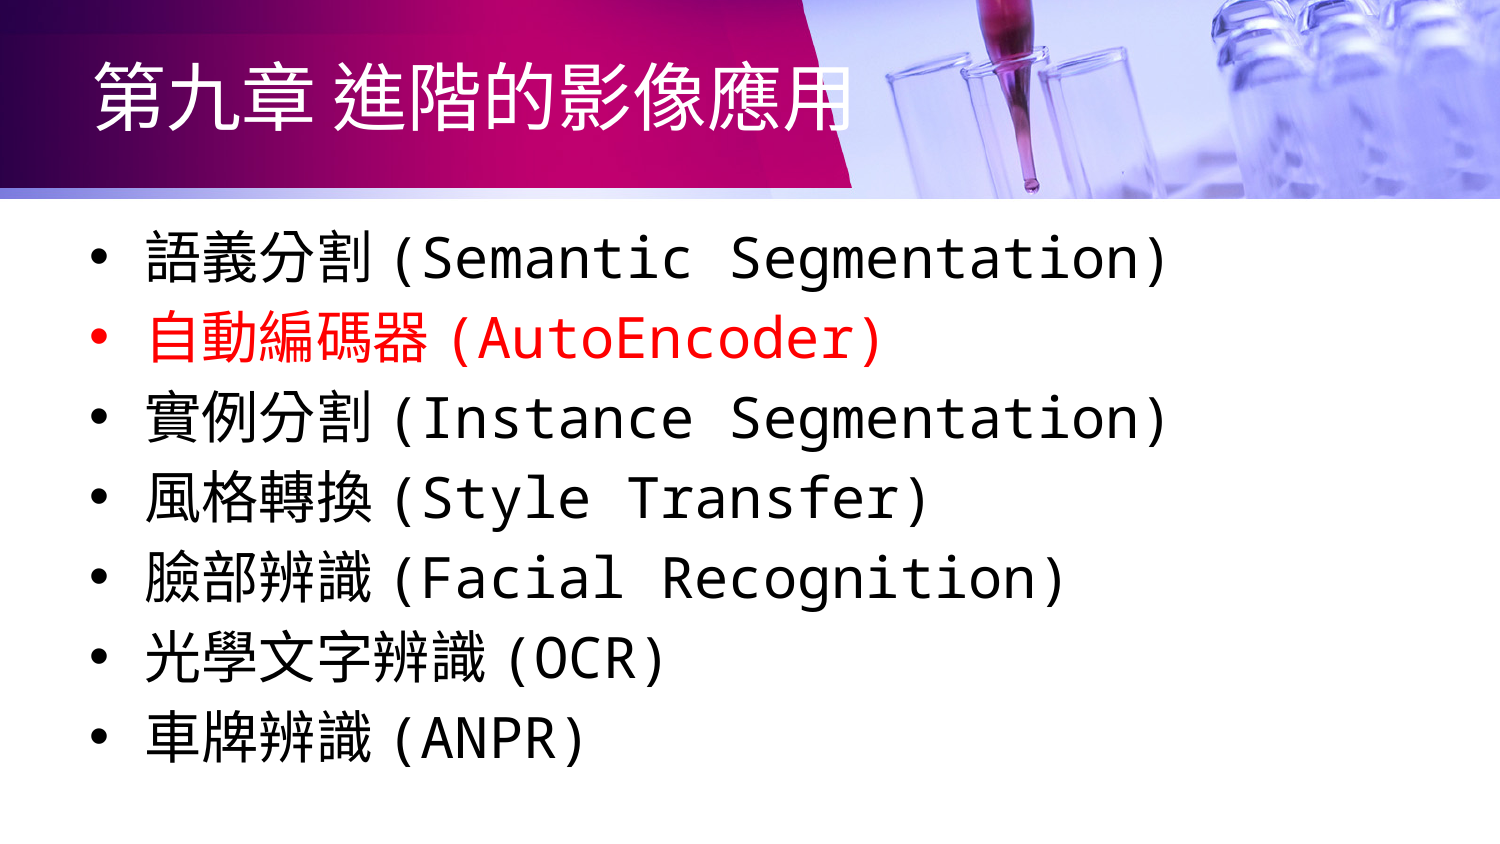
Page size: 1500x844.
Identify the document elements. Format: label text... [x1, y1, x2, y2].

list 語義分割(Semantic Segmentation) 自動編碼器(AutoEncoder) 實例分割(Instance Segmentation) 風格轉換(Style Transfer) 臉部辨識(Facial Recognition) 光學文字辨識(OCR) 車牌辨識(ANPR) [74, 214, 1428, 781]
picture [0, 0, 1500, 844]
title 第九章 進階的影像應用 [76, 33, 1431, 159]
